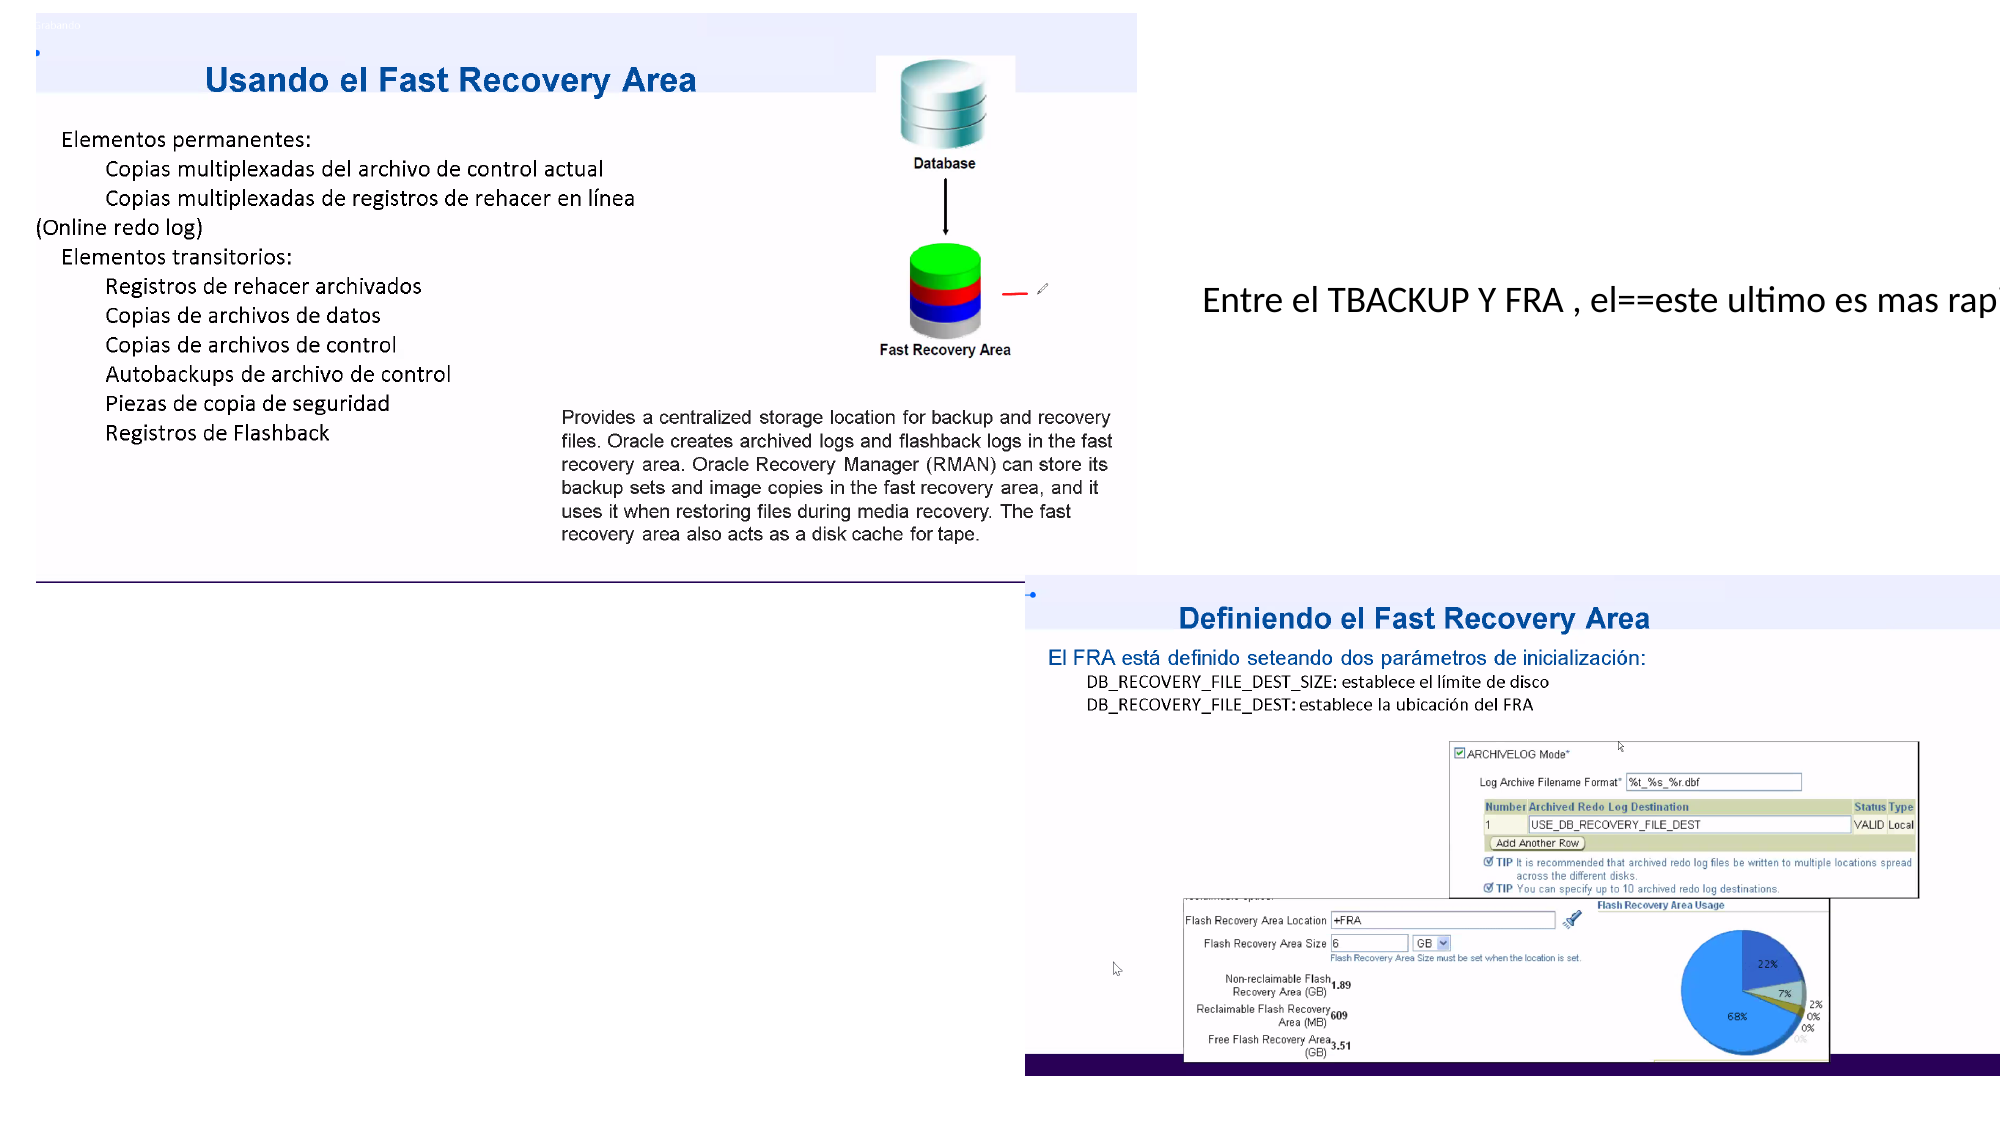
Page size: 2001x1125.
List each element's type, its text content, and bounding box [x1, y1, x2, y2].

picture [36, 13, 2000, 1077]
text_box Entre el TBACKUP Y FRA , el==este ultimo es mas rapidpo. [1187, 267, 2000, 373]
